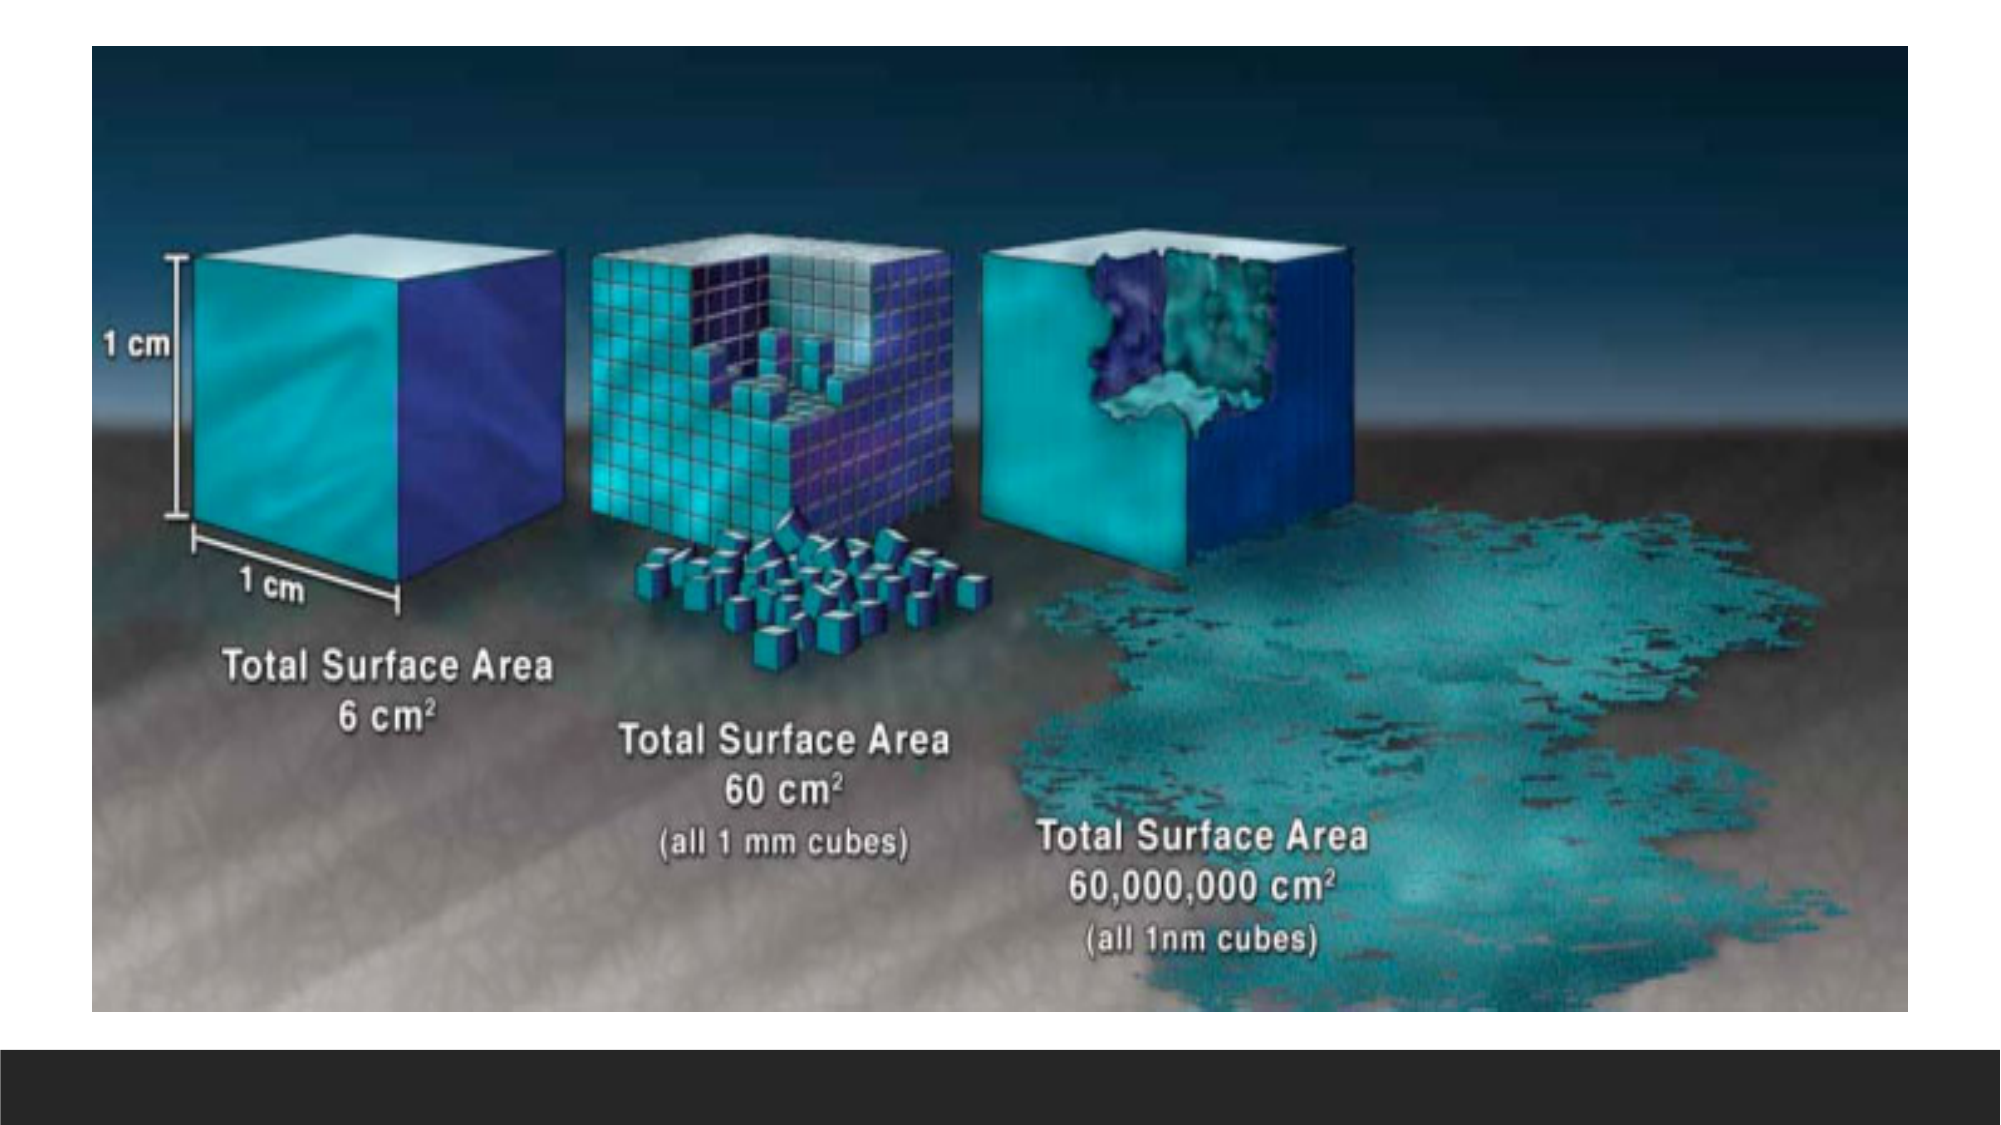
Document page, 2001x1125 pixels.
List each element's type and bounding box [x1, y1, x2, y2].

list [92, 46, 1908, 1013]
